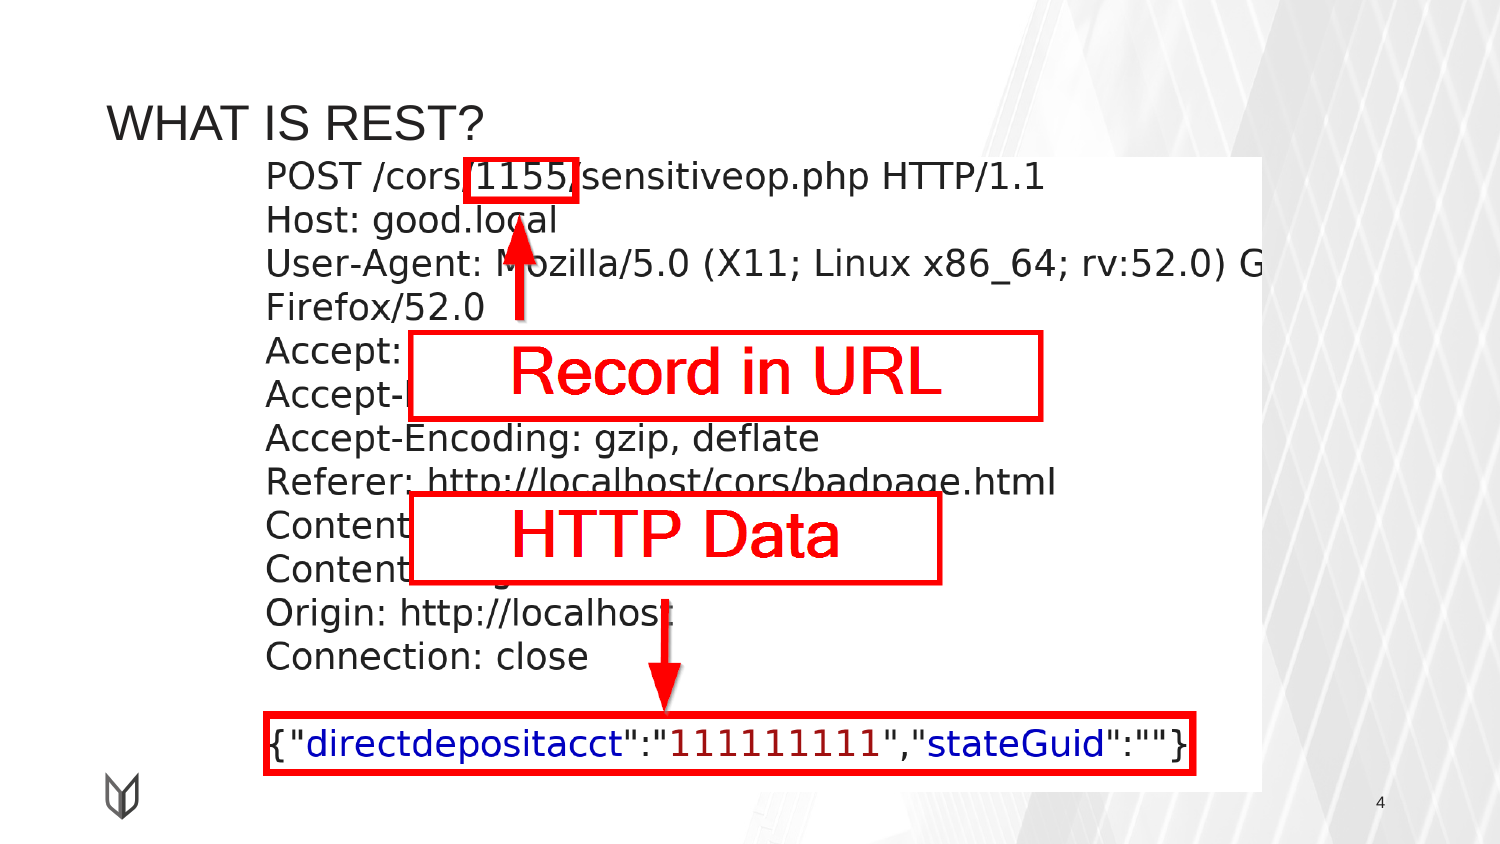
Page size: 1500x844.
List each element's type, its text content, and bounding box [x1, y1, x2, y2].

title WHAT IS REST? [106, 96, 1400, 220]
picture [0, 0, 1500, 844]
slide_number 4 [1345, 784, 1400, 815]
